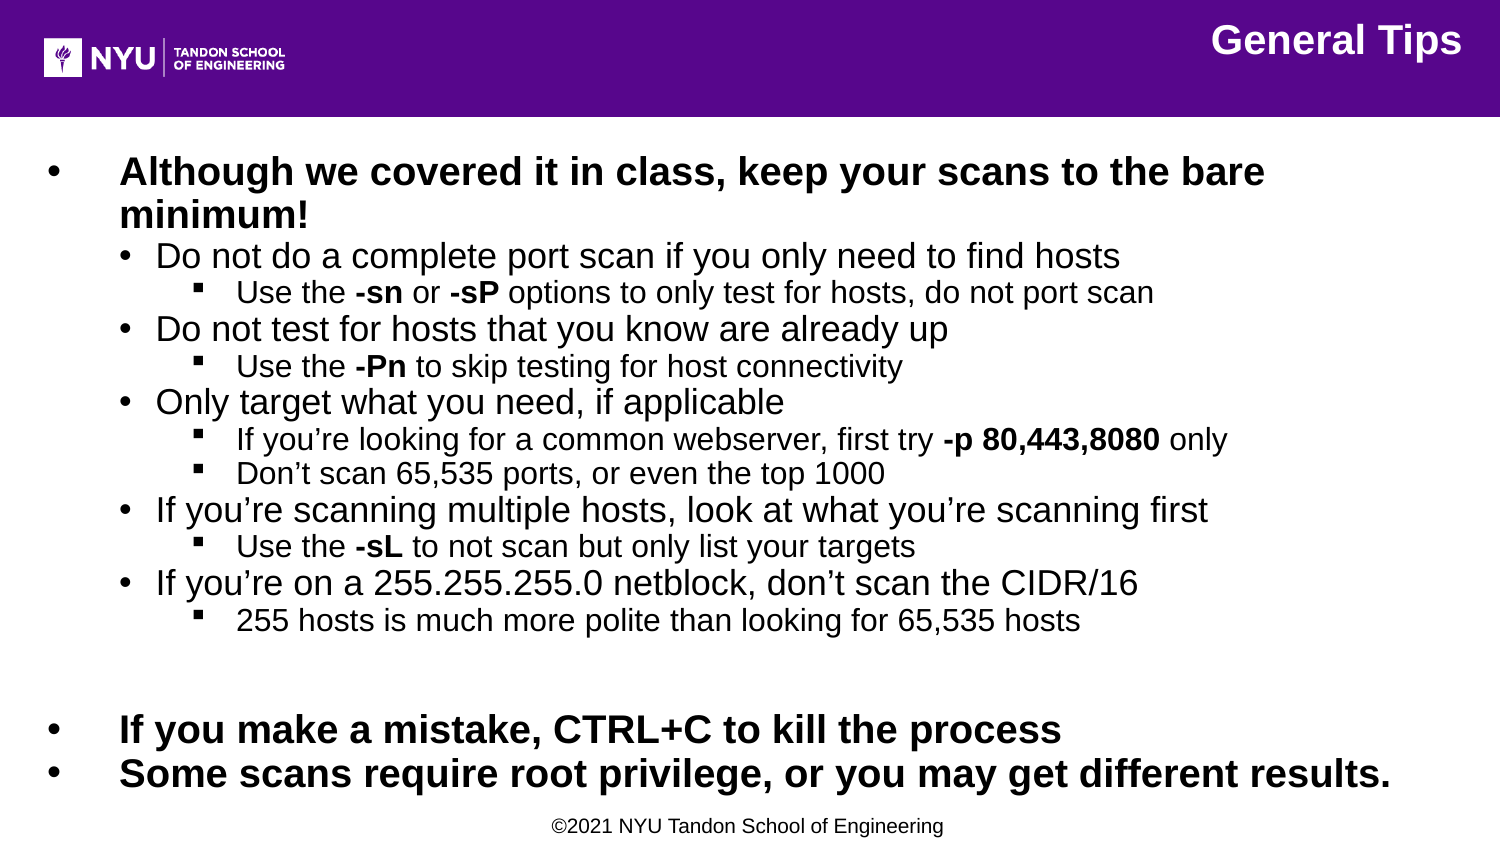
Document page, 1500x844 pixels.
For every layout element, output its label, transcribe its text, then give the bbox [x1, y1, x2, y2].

list Although we covered it in class, keep your scans to the bare minimum! Do not do a complete port scan if you only need to find hosts Use the -sn or -sP options to only test for hosts, do not port scan Do not test for hosts that you know are already up Use the -Pn to skip testing for host connectivity Only target what you need, if applicable If you’re looking for a common webserver, first try -p 80,443,8080 only Don’t scan 65,535 ports, or even the top 1000 If you’re scanning multiple hosts, look at what you’re scanning first Use the -sL to not scan but only list your targets If you’re on a 255.255.255.0 netblock, don’t scan the CIDR/16 255 hosts is much more polite than looking for 65,535 hosts If you make a mistake, CTRL+C to kill the process Some scans require root privilege, or you may get different results. [47, 151, 1454, 800]
list General Tips [392, 12, 1463, 109]
picture [44, 38, 285, 77]
